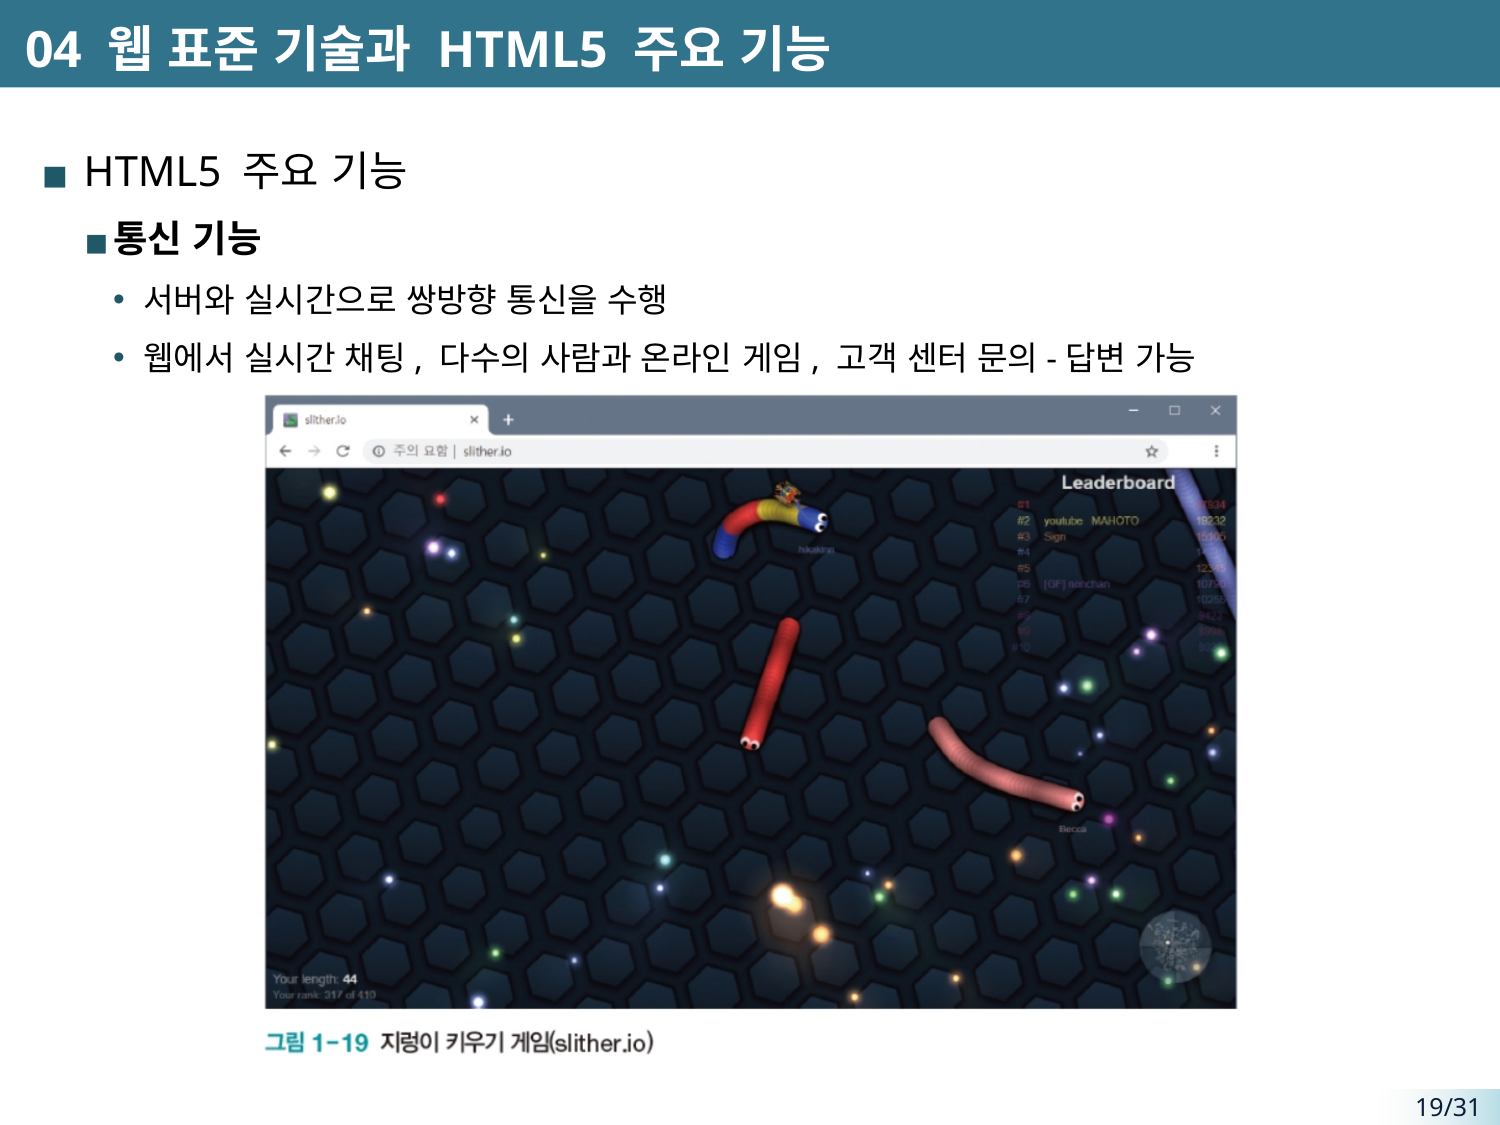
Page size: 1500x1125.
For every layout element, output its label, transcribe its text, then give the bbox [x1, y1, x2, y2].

title 04 웹 표준 기술과 HTML5 주요 기능 [10, 8, 1288, 87]
picture [253, 385, 1247, 1059]
list HTML5 주요 기능 통신 기능 서버와 실시간으로 쌍방향 통신을 수행 웹에서 실시간 채팅, 다수의 사람과 온라인 게임, 고객 센터 문의-답변 가능 [10, 126, 1481, 1057]
